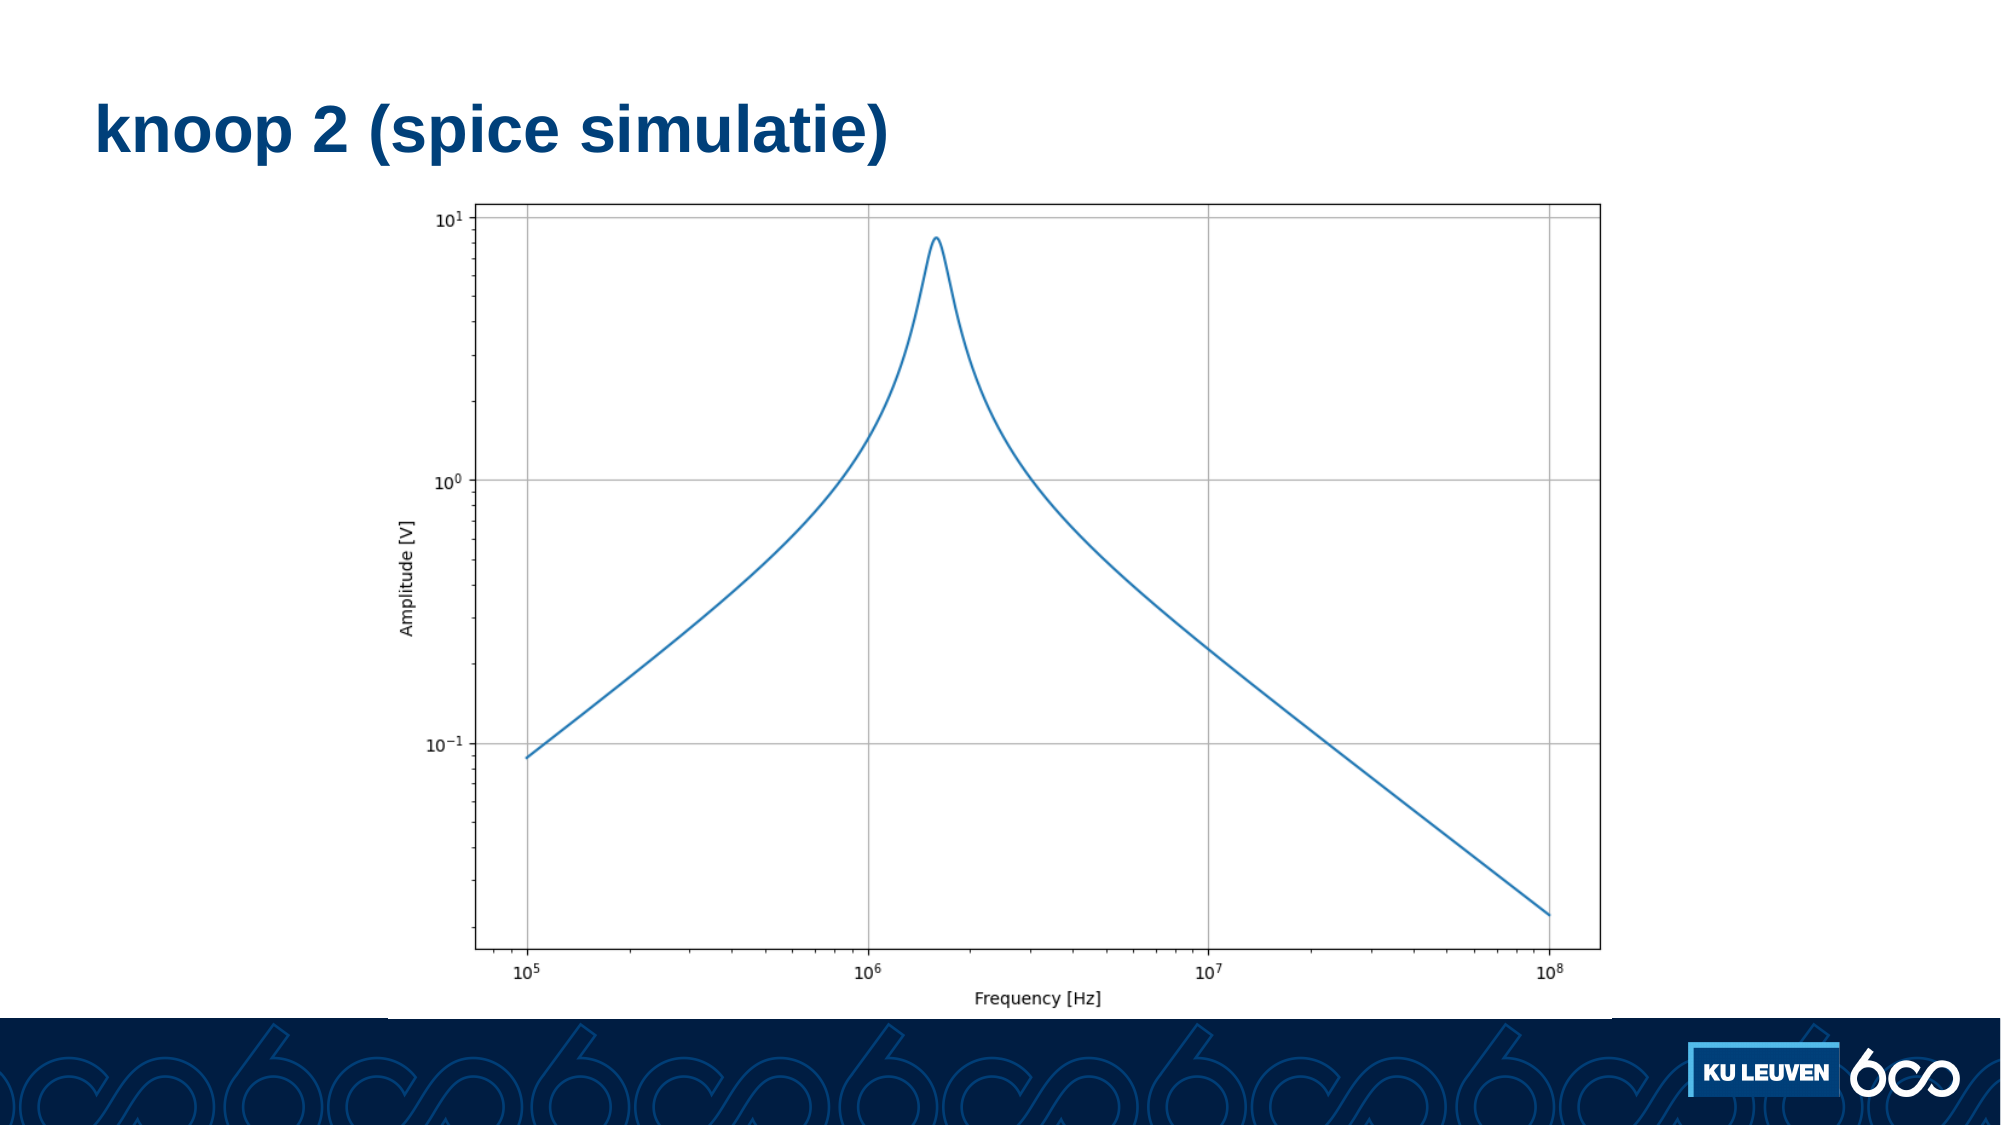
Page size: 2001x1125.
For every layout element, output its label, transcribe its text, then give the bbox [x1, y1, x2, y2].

picture [0, 193, 2001, 1125]
title knoop 2 (spice simulatie) [94, 94, 1906, 201]
